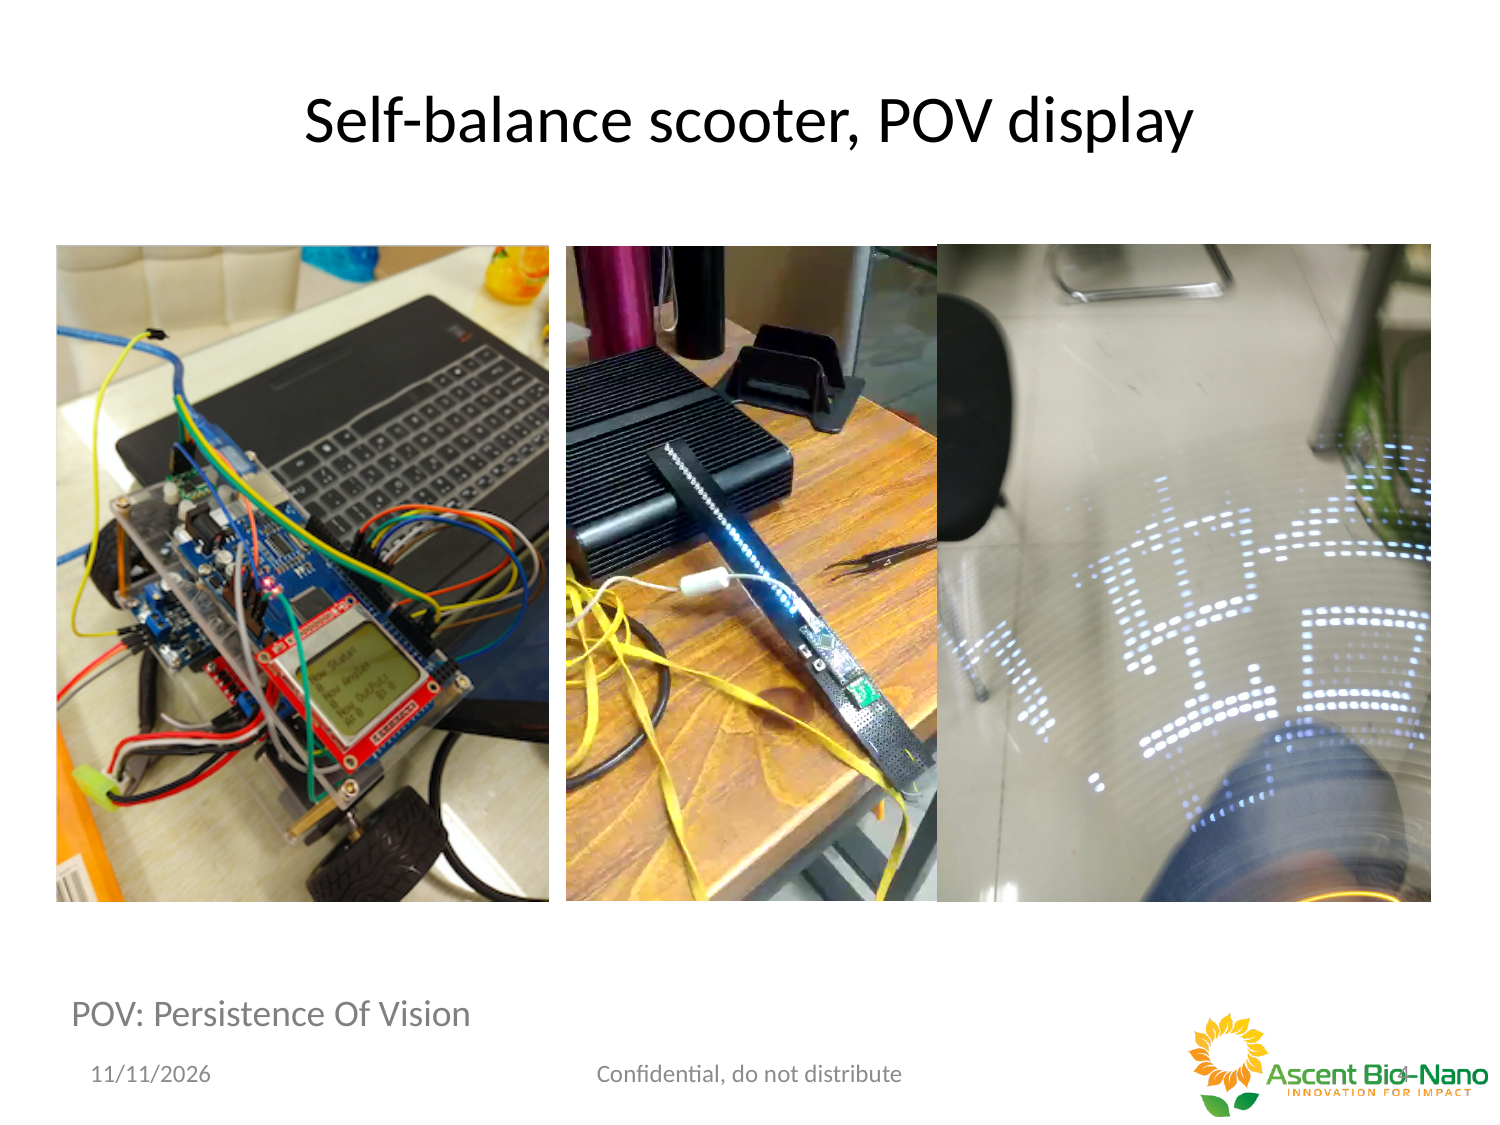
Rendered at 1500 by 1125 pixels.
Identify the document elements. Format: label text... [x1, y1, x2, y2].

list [565, 244, 936, 902]
picture [1187, 1012, 1488, 1117]
text_box POV: Persistence Of Vision [56, 982, 538, 1042]
title Self-balance scooter, POV display [75, 45, 1425, 188]
slide_number 3 [1074, 1042, 1425, 1103]
picture [56, 244, 549, 902]
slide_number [75, 1042, 425, 1103]
footer Confidential, do not distribute [512, 1042, 988, 1103]
picture [937, 244, 1431, 902]
